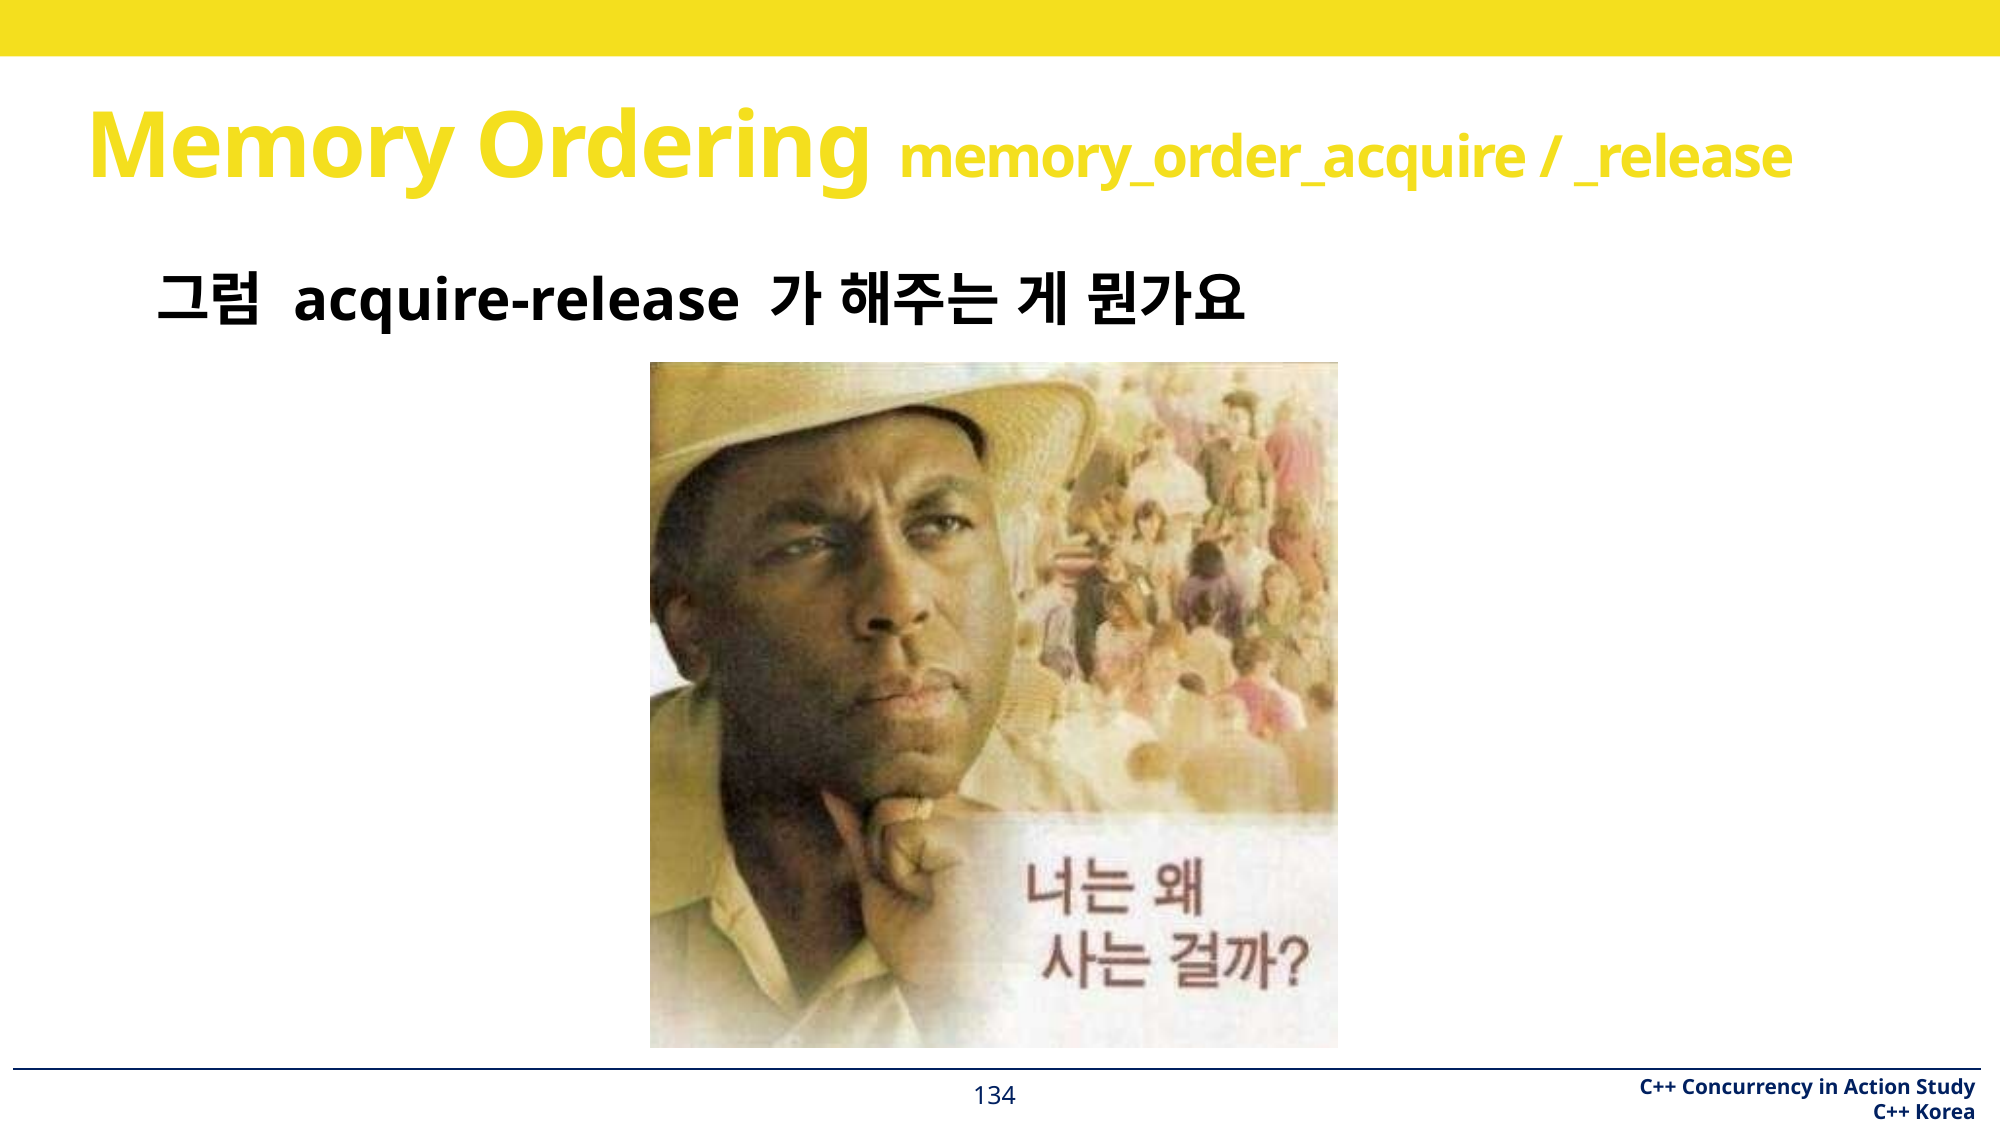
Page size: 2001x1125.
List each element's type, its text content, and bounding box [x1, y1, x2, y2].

picture [650, 362, 1339, 1049]
title Memory Ordering memory_order_acquire / _release [85, 98, 1915, 198]
slide_number 134 [911, 1071, 1078, 1118]
text_box 그럼 acquire-release 가 해주는 게 뭔가요 [156, 261, 1247, 462]
